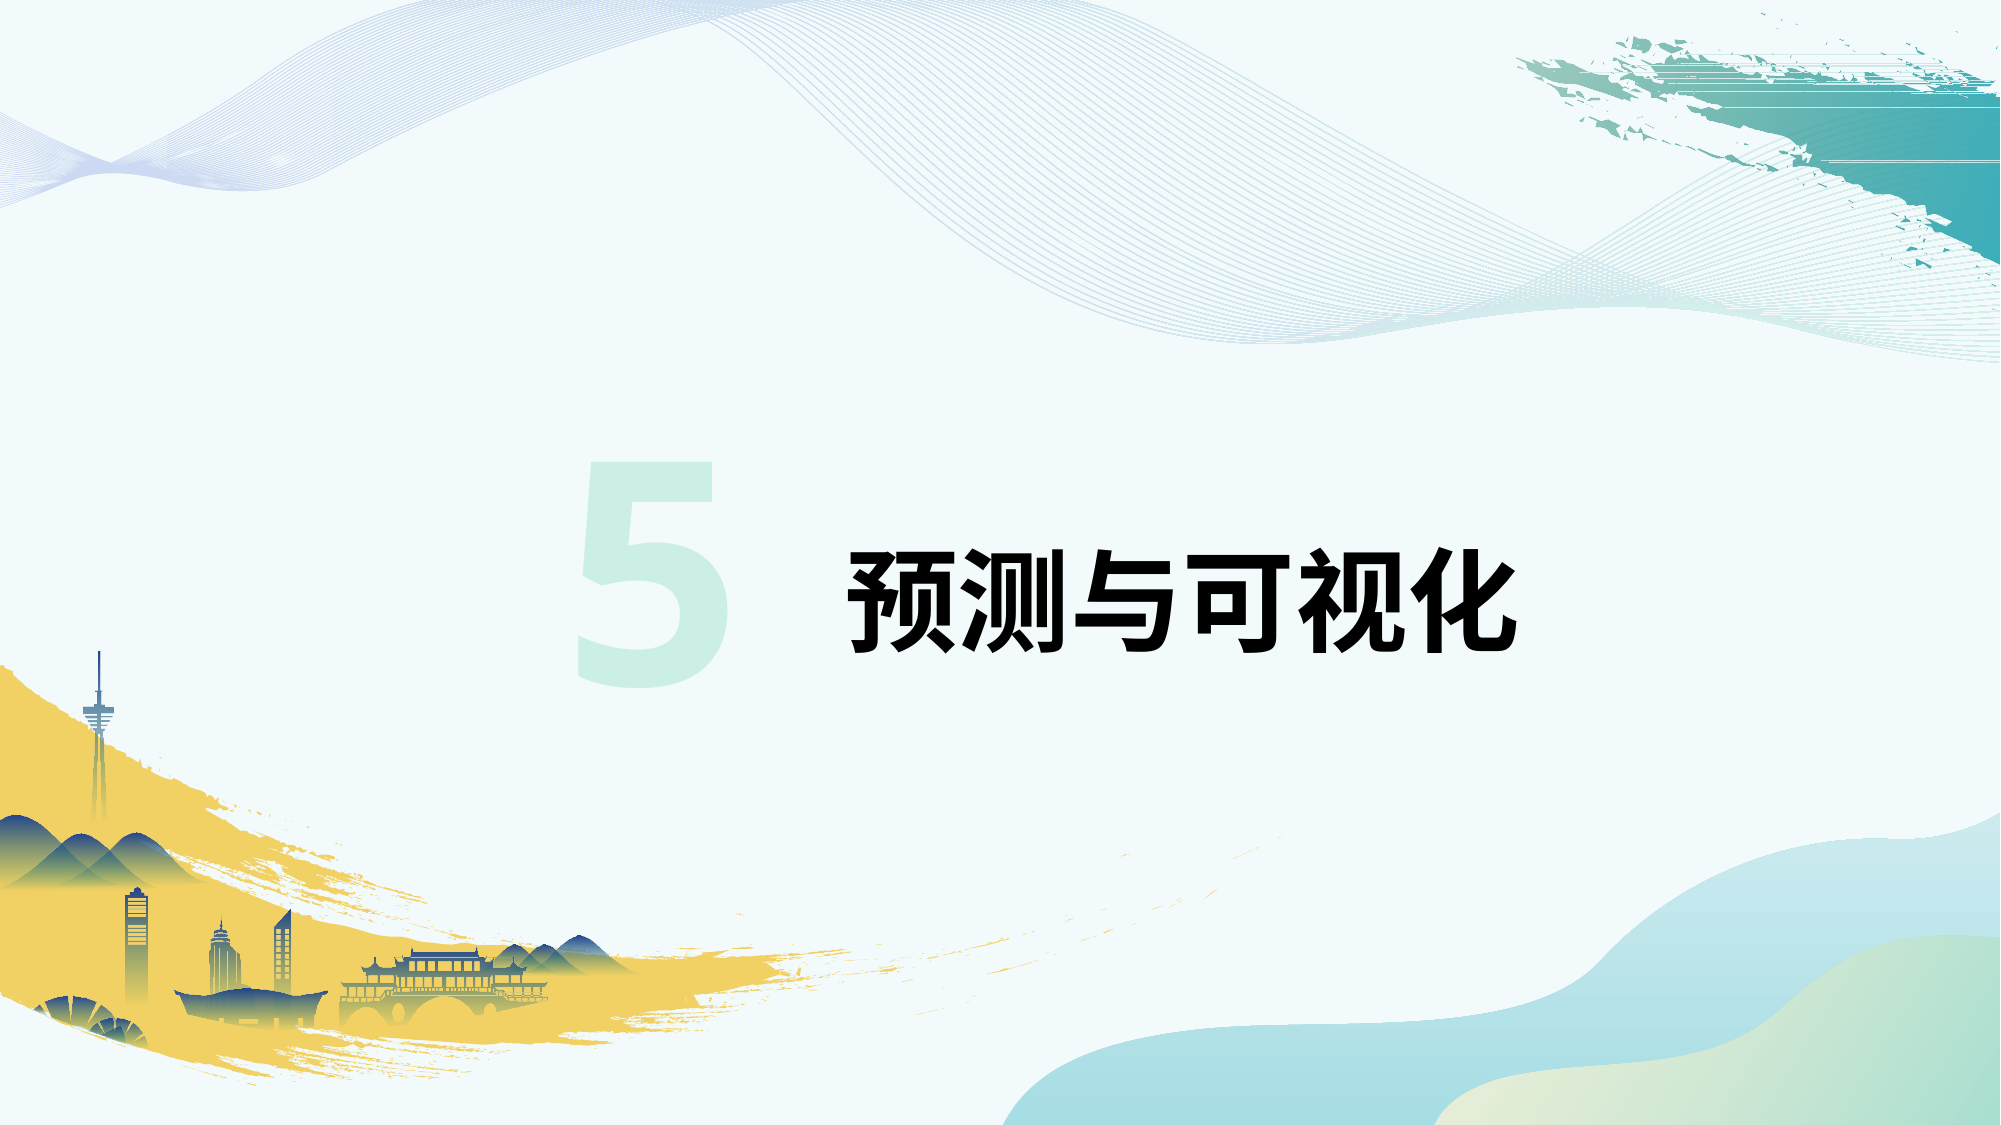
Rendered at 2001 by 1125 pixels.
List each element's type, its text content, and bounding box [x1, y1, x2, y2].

title 预测与可视化 [845, 420, 1818, 666]
list 5 [485, 152, 743, 856]
